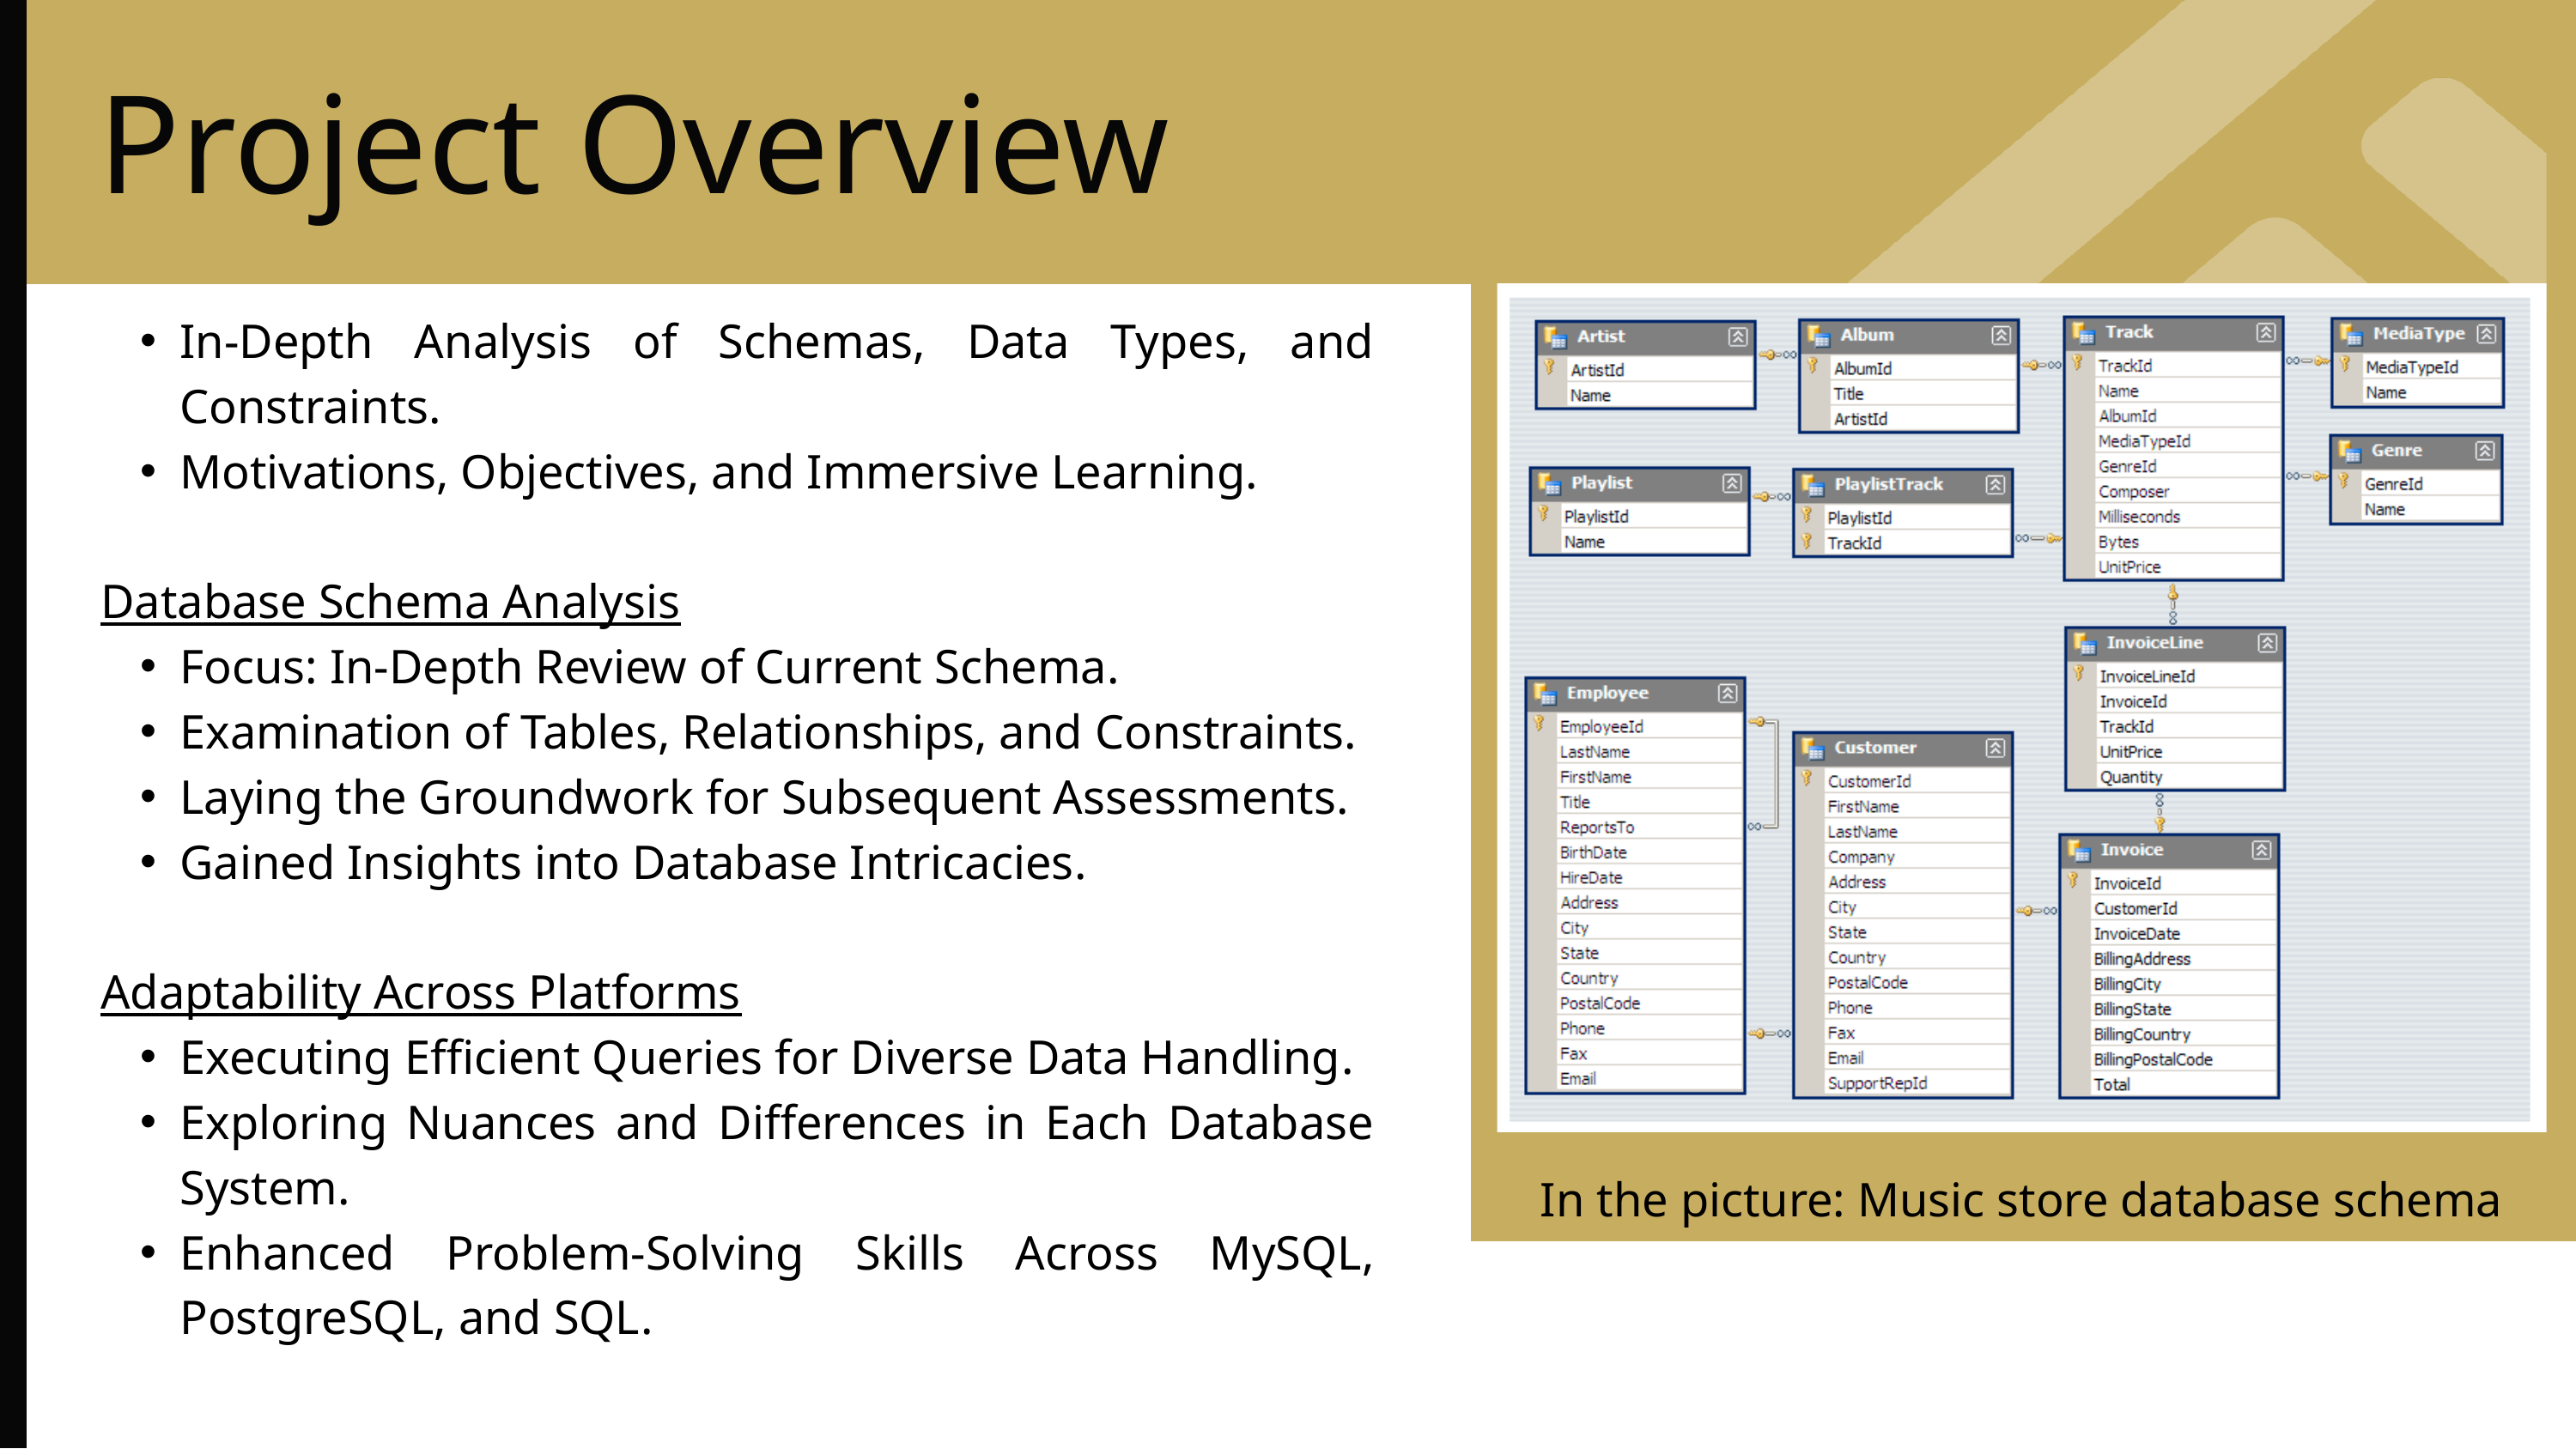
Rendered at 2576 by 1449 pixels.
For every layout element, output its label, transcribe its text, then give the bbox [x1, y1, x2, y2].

text_box In-Depth Analysis of Schemas, Data Types, and Constraints. Motivations, Objectives, and Immersive Learning. Database Schema Analysis Focus: In-Depth Review of Current Schema. Examination of Tables, Relationships, and Constraints. Laying the Groundwork for Subsequent Assessments. Gained Insights into Database Intricacies. Adaptability Across Platforms Executing Efficient Queries for Diverse Data Handling. Exploring Nuances and Differences in Each Database System. Enhanced Problem-Solving Skills Across MySQL, PostgreSQL, and SQL. [100, 302, 1376, 1449]
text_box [1470, 294, 2576, 1242]
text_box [0, 0, 27, 1449]
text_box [29, 0, 2576, 285]
